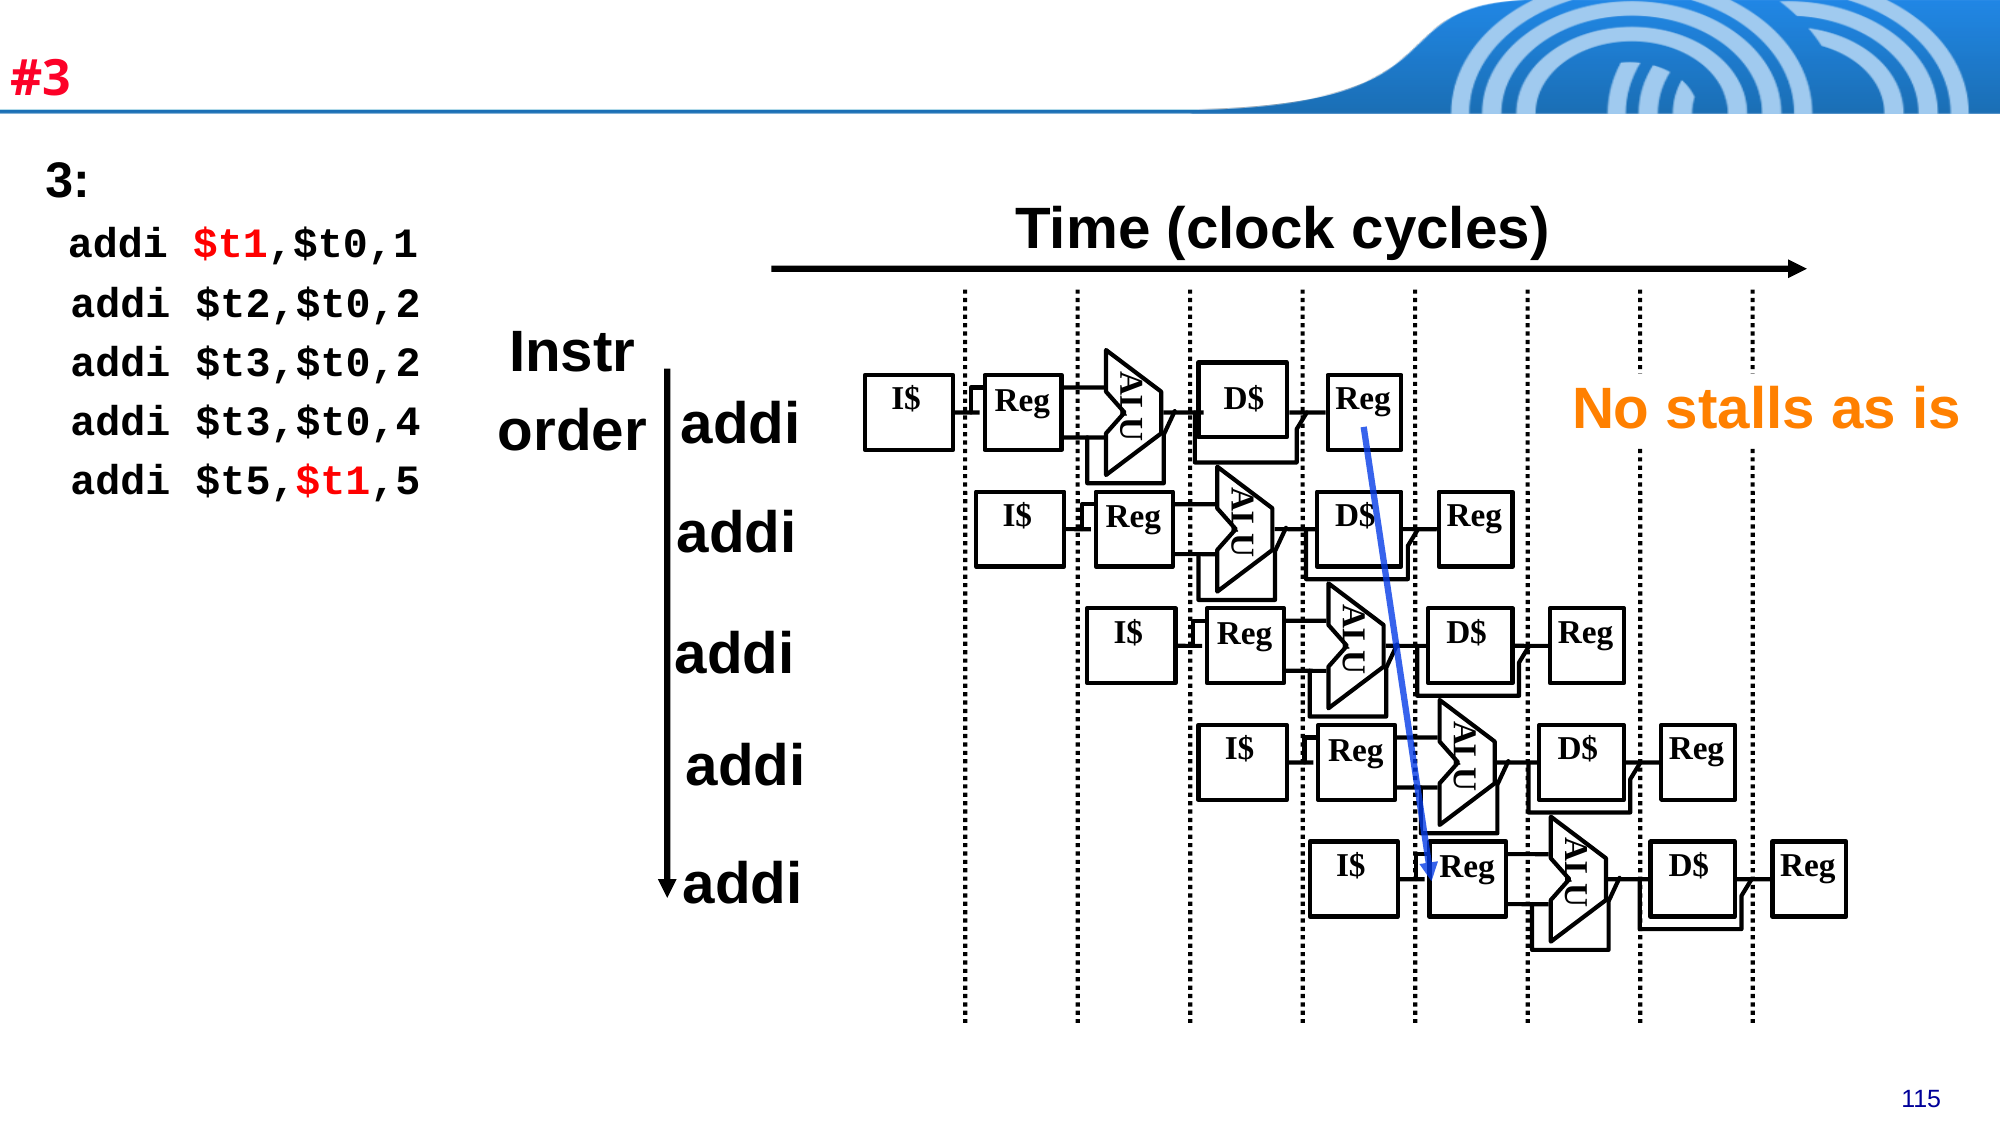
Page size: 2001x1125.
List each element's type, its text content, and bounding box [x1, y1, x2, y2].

title #3 [0, 49, 1151, 112]
text_box Instr order [504, 319, 654, 470]
text_box No stalls as is [1854, 373, 1981, 448]
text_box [659, 193, 1851, 1024]
picture [0, 0, 2000, 114]
text_box 3: addi $t1,$t0,1 addi $t2,$t0,2 addi $t3,$t0,2 addi $t3,$t0,4 addi $t5,$t1,5 [30, 148, 504, 511]
